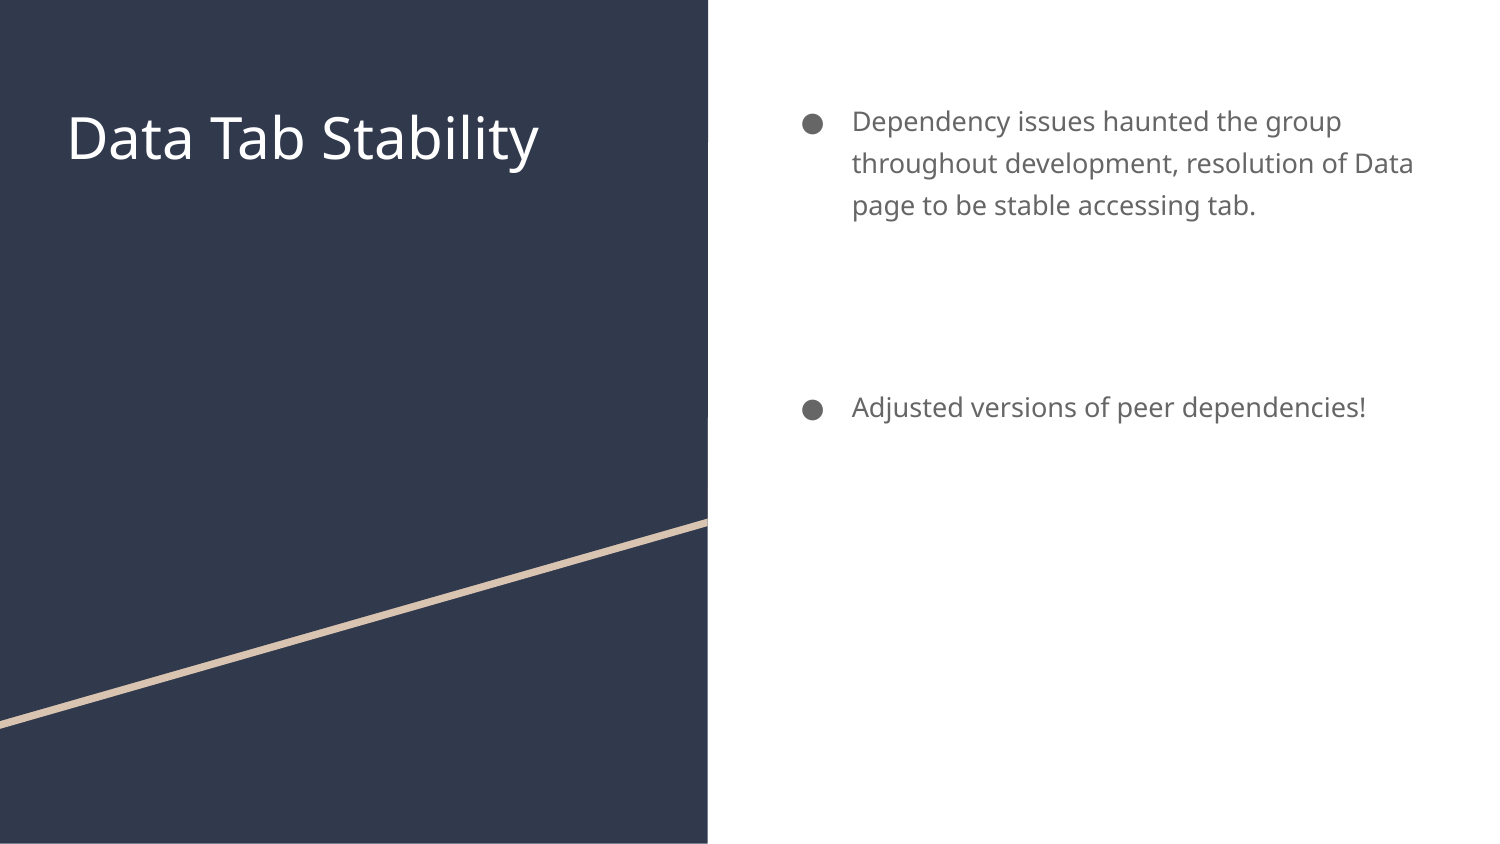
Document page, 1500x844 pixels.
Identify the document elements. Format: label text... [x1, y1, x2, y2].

list Dependency issues haunted the group throughout development, resolution of Data page to be stable accessing tab. Adjusted versions of peer dependencies! [761, 82, 1446, 755]
title Data Tab Stability [51, 82, 660, 494]
